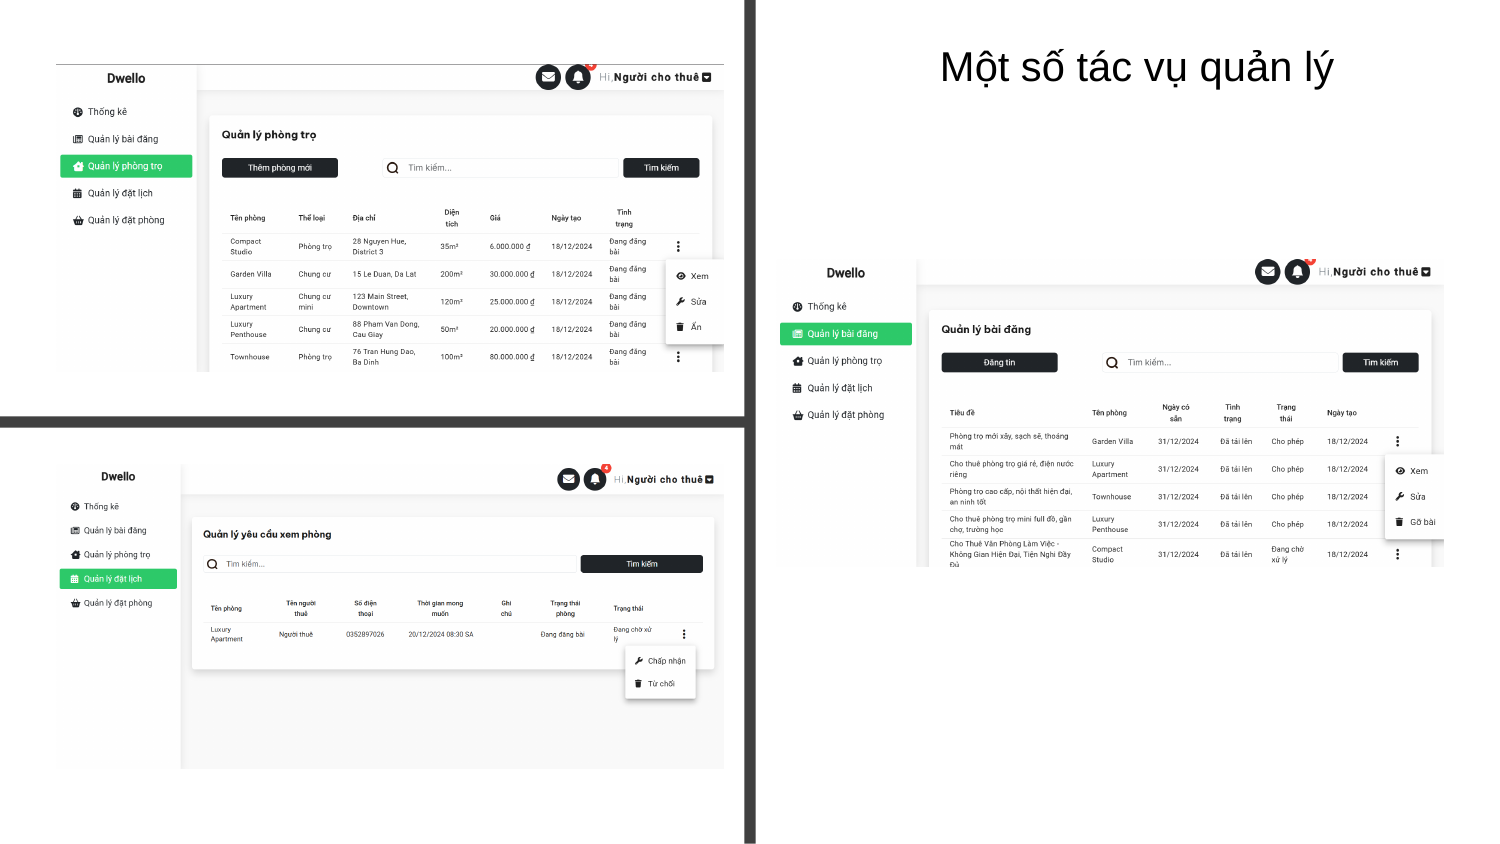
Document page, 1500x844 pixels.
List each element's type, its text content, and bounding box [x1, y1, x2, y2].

text_box [743, 0, 757, 844]
picture [56, 464, 724, 769]
text_box [0, 415, 755, 429]
picture [776, 259, 1444, 567]
text_box Một số tác vụ quản lý [925, 31, 1469, 97]
picture [56, 64, 724, 372]
